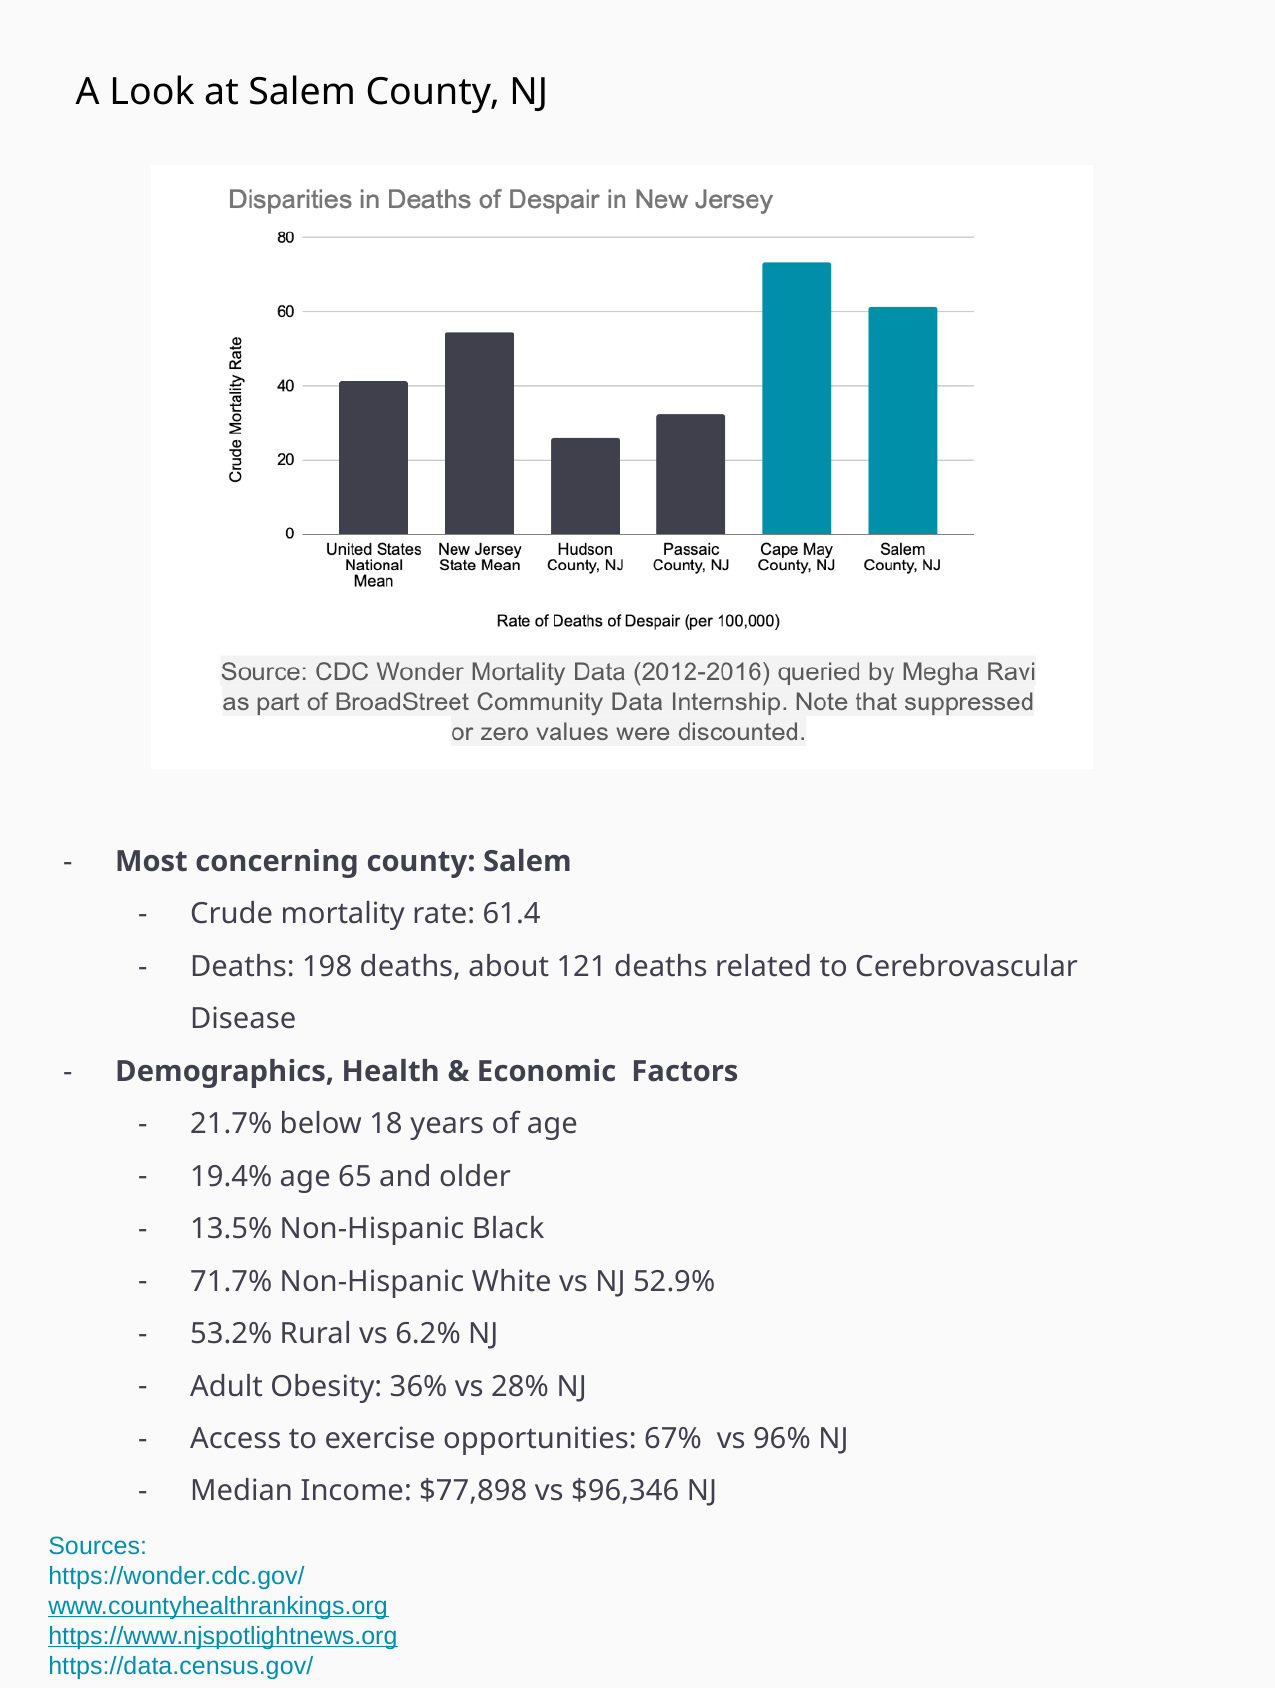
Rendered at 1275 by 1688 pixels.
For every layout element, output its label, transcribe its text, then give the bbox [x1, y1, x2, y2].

picture [151, 165, 1093, 770]
text_box Most concerning county: Salem Crude mortality rate: 61.4 Deaths: 198 deaths, about 121 deaths related to Cerebrovascular Disease Demographics, Health & Economic Factors 21.7% below 18 years of age 19.4% age 65 and older 13.5% Non-Hispanic Black 71.7% Non-Hispanic White vs NJ 52.9% 53.2% Rural vs 6.2% NJ Adult Obesity: 36% vs 28% NJ Access to exercise opportunities: 67% vs 96% NJ Median Income: $77,898 vs $96,346 NJ [25, 809, 1199, 1533]
text_box A Look at Salem County, NJ [60, 51, 1154, 149]
text_box Sources: https://wonder.cdc.gov/ www.countyhealthrankings.org https://www.njspotlightnews.org https://data.census.gov/ [33, 1514, 999, 1673]
